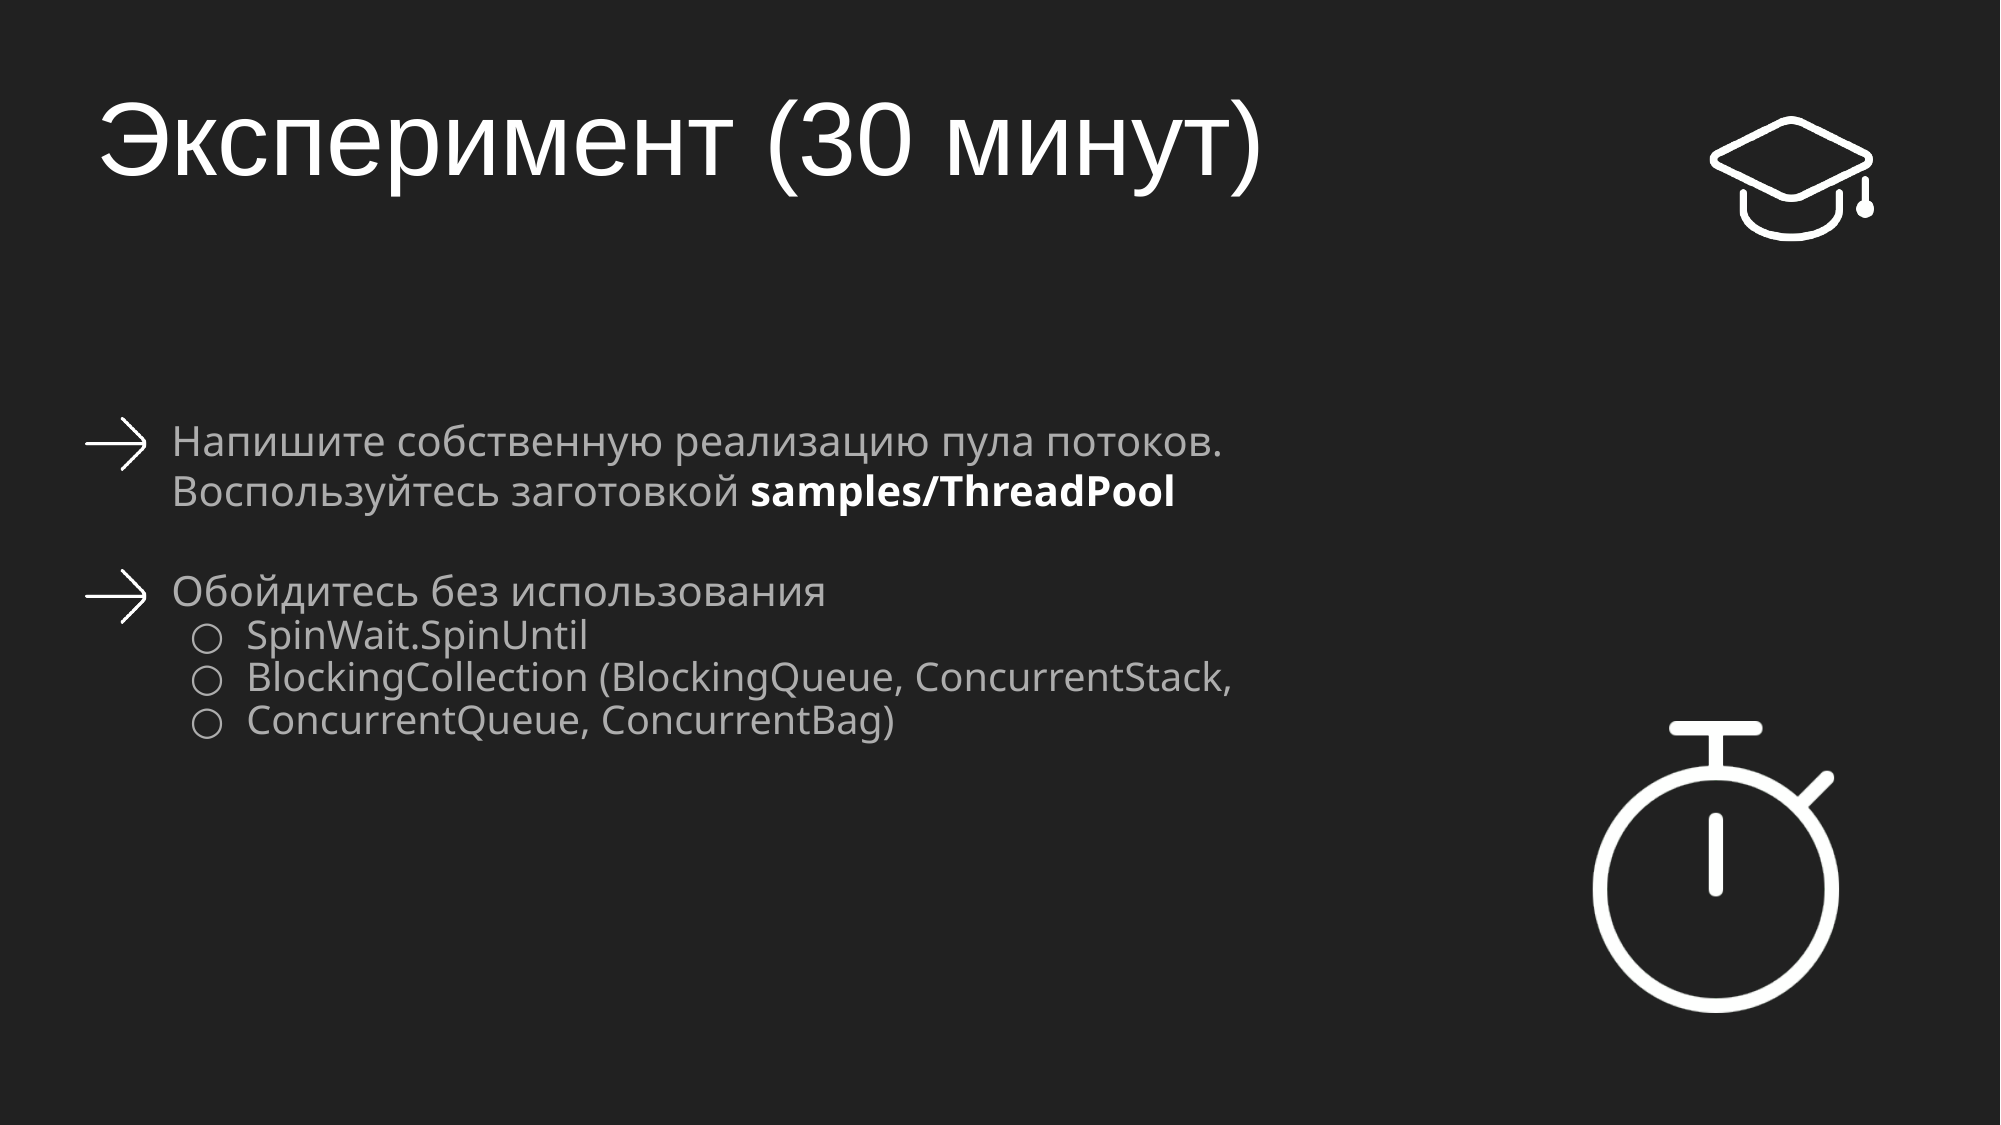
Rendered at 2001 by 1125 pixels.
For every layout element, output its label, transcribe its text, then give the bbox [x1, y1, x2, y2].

title Эксперимент (30 минут) [96, 95, 1904, 297]
picture [77, 557, 155, 635]
list Напишите собственную реализацию пула потоков. Воспользуйтесь заготовкой samples/ThreadPool Обойдитесь без использования SpinWait.SpinUntil BlockingCollection (BlockingQueue, ConcurrentStack, ConcurrentQueue, ConcurrentBag) [96, 414, 1904, 1012]
picture [1558, 721, 1875, 1038]
picture [1708, 95, 1875, 262]
picture [77, 405, 155, 482]
